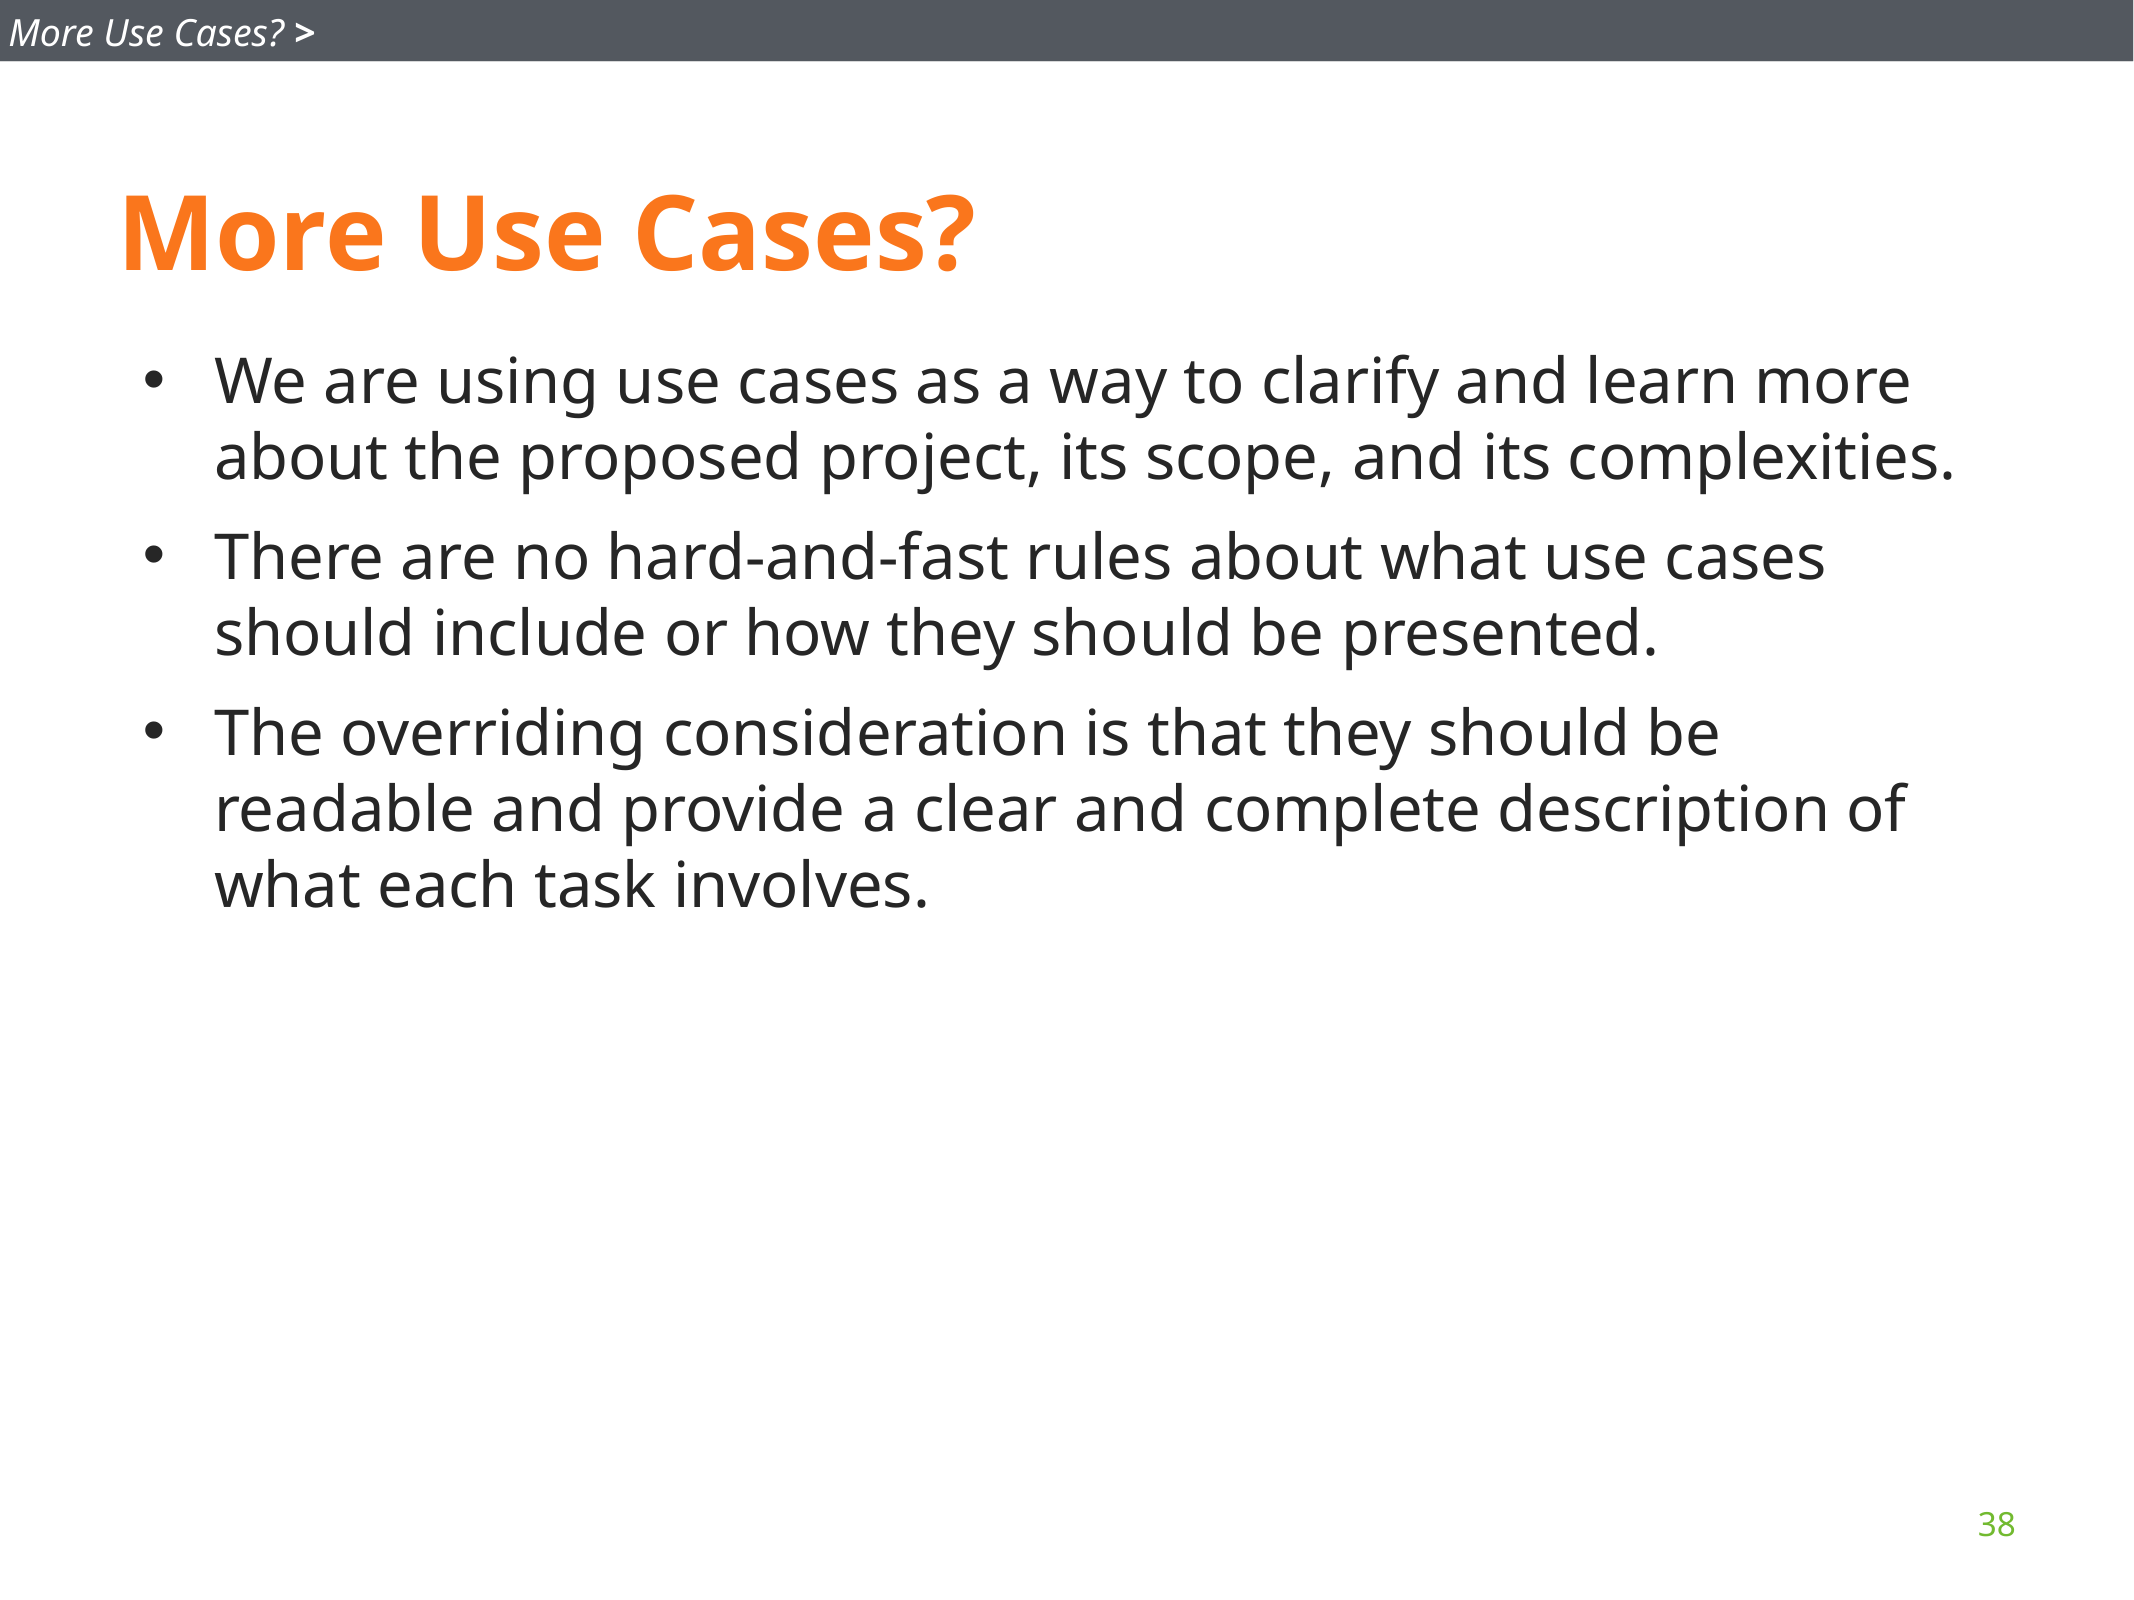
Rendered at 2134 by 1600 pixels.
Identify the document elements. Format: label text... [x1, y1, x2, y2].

slide_number 38 [1918, 1493, 2028, 1558]
text_box More Use Cases? > [0, 0, 711, 62]
title More Use Cases? [106, 130, 2028, 327]
list We are using use cases as a way to clarify and learn more about the proposed project, its scope, and its complexities. There are no hard-and-fast rules about what use cases should include or how they should be presented. The overriding consideration is that they should be readable and provide a clear and complete description of what each task involves. [131, 329, 2000, 1003]
